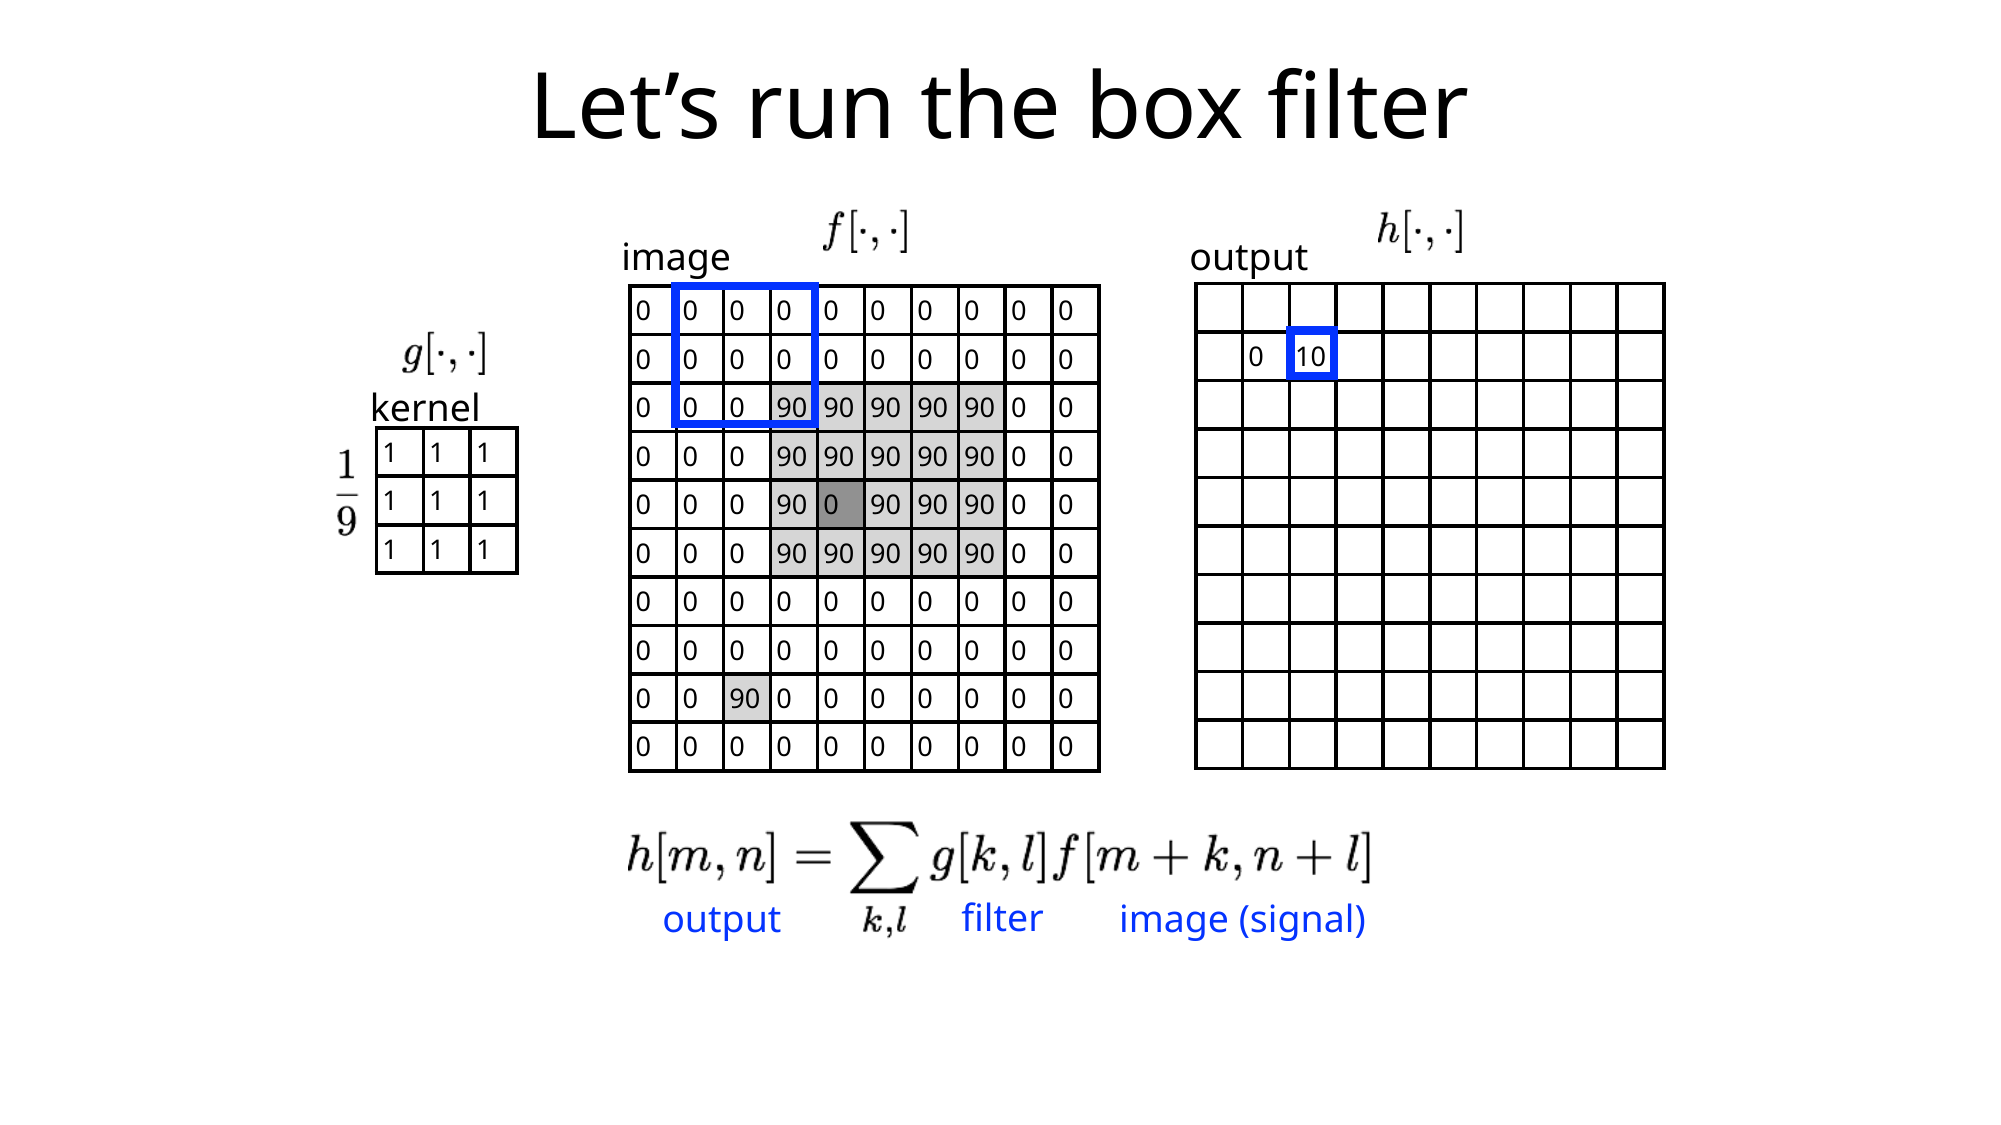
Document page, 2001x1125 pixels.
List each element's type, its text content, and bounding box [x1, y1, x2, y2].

table_header [1244, 285, 1288, 330]
table_cell [1198, 528, 1241, 573]
table_cell [1619, 576, 1662, 621]
table_cell 0 [632, 627, 675, 672]
table_cell 1 [472, 478, 515, 523]
table_cell [1525, 625, 1569, 670]
table_cell 0 [913, 724, 957, 769]
table_cell 90 [866, 433, 910, 478]
table_cell 0 [1007, 530, 1050, 575]
table_cell [1525, 334, 1569, 379]
table_cell 90 [866, 482, 910, 527]
table_cell [1385, 431, 1428, 476]
table_cell [1478, 673, 1522, 718]
text_box output [1189, 232, 1309, 278]
table_cell [1572, 673, 1615, 718]
table_cell [1432, 479, 1475, 524]
table_cell [1338, 625, 1381, 670]
table_cell [1572, 576, 1615, 621]
table_cell [1291, 431, 1334, 476]
picture [823, 209, 908, 254]
table_cell 0 [866, 724, 910, 769]
table_header 0 [1007, 288, 1050, 333]
table_cell 90 [913, 530, 957, 575]
table_cell [1385, 334, 1428, 379]
table_cell 0 [678, 425, 722, 430]
table_cell 1 [378, 478, 422, 523]
table_cell [1572, 625, 1615, 670]
table_cell 90 [772, 482, 816, 527]
table_cell 0 [632, 385, 675, 430]
table_header [1385, 285, 1428, 330]
table_cell 0 [819, 627, 863, 672]
table_cell 0 [1054, 627, 1097, 672]
table_cell [1198, 334, 1241, 379]
table_cell 0 [725, 724, 769, 769]
table_cell 0 [632, 336, 675, 381]
table_cell [1291, 722, 1334, 767]
table_cell 0 [1244, 334, 1288, 379]
table_cell [1291, 576, 1334, 621]
table_cell 0 [1007, 676, 1050, 720]
table_cell 0 [1054, 433, 1097, 478]
table_cell 90 [960, 530, 1003, 575]
table_cell 0 [866, 627, 910, 672]
table_cell 0 [772, 676, 816, 720]
table_cell [1244, 479, 1288, 524]
text_box image [621, 232, 732, 278]
table_cell [1244, 382, 1288, 427]
table_cell 1 [425, 527, 468, 571]
table_cell 0 [725, 425, 769, 430]
table_cell 0 [1054, 579, 1097, 624]
table_cell [1432, 625, 1475, 670]
table_cell [1385, 625, 1428, 670]
table_cell [1291, 673, 1334, 718]
table_cell [1478, 382, 1522, 427]
table_cell 0 [1054, 482, 1097, 527]
table_header 1 [472, 430, 515, 474]
table_cell 0 [772, 724, 816, 769]
table_cell 0 [678, 433, 722, 478]
table_cell [1478, 576, 1522, 621]
table_header [1572, 285, 1615, 330]
table_cell 0 [632, 530, 675, 575]
table_cell [1198, 431, 1241, 476]
table_cell [1572, 479, 1615, 524]
table_cell 0 [678, 530, 722, 575]
table_cell 0 [866, 579, 910, 624]
table_cell 1 [425, 478, 468, 523]
table_cell 0 [1007, 627, 1050, 672]
table_cell 0 [913, 676, 957, 720]
picture [402, 331, 486, 375]
table_cell 0 [1054, 724, 1097, 769]
table_cell [1572, 722, 1615, 767]
table_cell 0 [632, 676, 675, 720]
table_cell [1291, 528, 1334, 573]
picture [314, 445, 361, 550]
table_cell [1198, 479, 1241, 524]
table_header [1432, 285, 1475, 330]
table_cell 90 [960, 385, 1003, 430]
table_header [1198, 285, 1241, 330]
table_cell [1338, 479, 1381, 524]
table_cell [1291, 382, 1334, 427]
table_cell [1525, 528, 1569, 573]
table_cell [1338, 576, 1381, 621]
table_cell 90 [913, 433, 957, 478]
table_cell 90 [866, 530, 910, 575]
table_cell [1432, 673, 1475, 718]
table_cell 0 [725, 530, 769, 575]
table_cell 0 [772, 579, 816, 624]
table_cell 90 [866, 385, 910, 430]
table_cell 0 [1054, 336, 1097, 381]
table_cell [1478, 625, 1522, 670]
table_cell 90 [772, 385, 816, 430]
table_cell [1432, 382, 1475, 427]
table_cell 0 [725, 482, 769, 527]
table_cell 0 [960, 336, 1003, 381]
table_cell 0 [1007, 336, 1050, 381]
table_cell 0 [1054, 385, 1097, 430]
table_cell 0 [1007, 433, 1050, 478]
table_cell [1385, 382, 1428, 427]
table_cell [1619, 673, 1662, 718]
table_cell [1244, 528, 1288, 573]
title Let’s run the box filter [0, 0, 2000, 218]
table_cell [1244, 722, 1288, 767]
table_cell [1619, 334, 1662, 379]
table_cell 0 [913, 579, 957, 624]
table_cell 90 [725, 676, 769, 720]
table_cell [1572, 334, 1615, 379]
table_cell 0 [1007, 579, 1050, 624]
text_box kernel [369, 383, 481, 429]
table_cell 0 [632, 433, 675, 478]
table_cell [1244, 576, 1288, 621]
table_cell [1338, 382, 1381, 427]
table_cell [1244, 625, 1288, 670]
table_cell [1385, 722, 1428, 767]
table_cell 90 [819, 385, 863, 430]
table_cell [1619, 625, 1662, 670]
table_cell [1291, 625, 1334, 670]
table_cell 90 [960, 482, 1003, 527]
table_cell [1572, 382, 1615, 427]
picture [628, 821, 1371, 939]
table_cell [1432, 528, 1475, 573]
table_cell 0 [678, 627, 722, 672]
table_cell 0 [819, 724, 863, 769]
table_cell 0 [960, 724, 1003, 769]
table_cell [1619, 528, 1662, 573]
table_header [1338, 285, 1381, 330]
table_cell [1432, 576, 1475, 621]
table_cell [1478, 479, 1522, 524]
table_cell 90 [772, 433, 816, 478]
table_cell 0 [913, 336, 957, 381]
table_cell [1338, 528, 1381, 573]
table_header 0 [1054, 288, 1097, 333]
table_cell 0 [1007, 482, 1050, 527]
table_header 0 [632, 288, 675, 333]
table_cell 0 [819, 579, 863, 624]
table_cell 0 [1054, 676, 1097, 720]
table_cell [1478, 334, 1522, 379]
table_cell [1385, 528, 1428, 573]
table_cell [1619, 431, 1662, 476]
table_cell 0 [678, 579, 722, 624]
table_header 0 [913, 288, 957, 333]
table_cell 0 [819, 676, 863, 720]
table_cell [1432, 722, 1475, 767]
table_cell 0 [678, 676, 722, 720]
table_cell [1572, 431, 1615, 476]
table_cell 0 [772, 627, 816, 672]
table_cell 0 [866, 676, 910, 720]
table_cell [1432, 334, 1475, 379]
table_cell [1525, 576, 1569, 621]
table_cell [1338, 334, 1381, 379]
table_cell 0 [632, 482, 675, 527]
table_cell 0 [960, 676, 1003, 720]
table_cell [1525, 382, 1569, 427]
table_cell [1198, 382, 1241, 427]
table_cell [1478, 722, 1522, 767]
table_cell 0 [1054, 530, 1097, 575]
table_cell 0 [1007, 385, 1050, 430]
table_cell 0 [819, 482, 863, 527]
table_cell [1338, 673, 1381, 718]
table_cell [1432, 431, 1475, 476]
table_cell [1198, 722, 1241, 767]
table_cell 0 [632, 579, 675, 624]
text_box [1290, 330, 1334, 377]
table_cell 0 [866, 336, 910, 381]
table_cell [1338, 431, 1381, 476]
table_header 1 [378, 430, 422, 474]
table_cell [1198, 625, 1241, 670]
table_header 0 [819, 288, 863, 333]
table_cell 0 [960, 579, 1003, 624]
table_cell 1 [378, 527, 422, 571]
table_cell [1338, 722, 1381, 767]
table_cell [1572, 528, 1615, 573]
table_cell 0 [819, 336, 863, 381]
table_cell 0 [960, 627, 1003, 672]
table_cell [1619, 722, 1662, 767]
table_cell [1198, 673, 1241, 718]
table_header [1291, 285, 1334, 330]
table_cell [1291, 479, 1334, 524]
table_cell [1244, 431, 1288, 476]
table_cell 1 [472, 527, 515, 571]
table_cell 90 [819, 530, 863, 575]
table_cell 90 [913, 482, 957, 527]
text_box [675, 285, 815, 425]
table_cell [1385, 479, 1428, 524]
table_header 0 [866, 288, 910, 333]
table_header 1 [425, 430, 468, 474]
table_cell 90 [772, 530, 816, 575]
table_cell 90 [960, 433, 1003, 478]
table_header [1525, 285, 1569, 330]
table_cell [1619, 479, 1662, 524]
table_cell 0 [725, 579, 769, 624]
table_cell 0 [725, 433, 769, 478]
table_cell 0 [678, 482, 722, 527]
table_cell [1244, 673, 1288, 718]
table_cell [1478, 528, 1522, 573]
table_header [1619, 285, 1662, 330]
table_cell [1385, 673, 1428, 718]
table_cell [1525, 479, 1569, 524]
table_cell [1525, 722, 1569, 767]
table_cell [1385, 576, 1428, 621]
table_cell [1198, 576, 1241, 621]
picture [1378, 209, 1463, 254]
table_cell [1525, 431, 1569, 476]
table_header 0 [960, 288, 1003, 333]
table_cell 0 [632, 724, 675, 769]
table_cell 0 [1007, 724, 1050, 769]
table_cell 0 [913, 627, 957, 672]
table_cell [1478, 431, 1522, 476]
table_cell 90 [819, 433, 863, 478]
table_header [1478, 285, 1522, 330]
table_cell [1619, 382, 1662, 427]
table_cell [1525, 673, 1569, 718]
table_cell 90 [913, 385, 957, 430]
table_cell 0 [725, 627, 769, 672]
table_cell 0 [678, 724, 722, 769]
